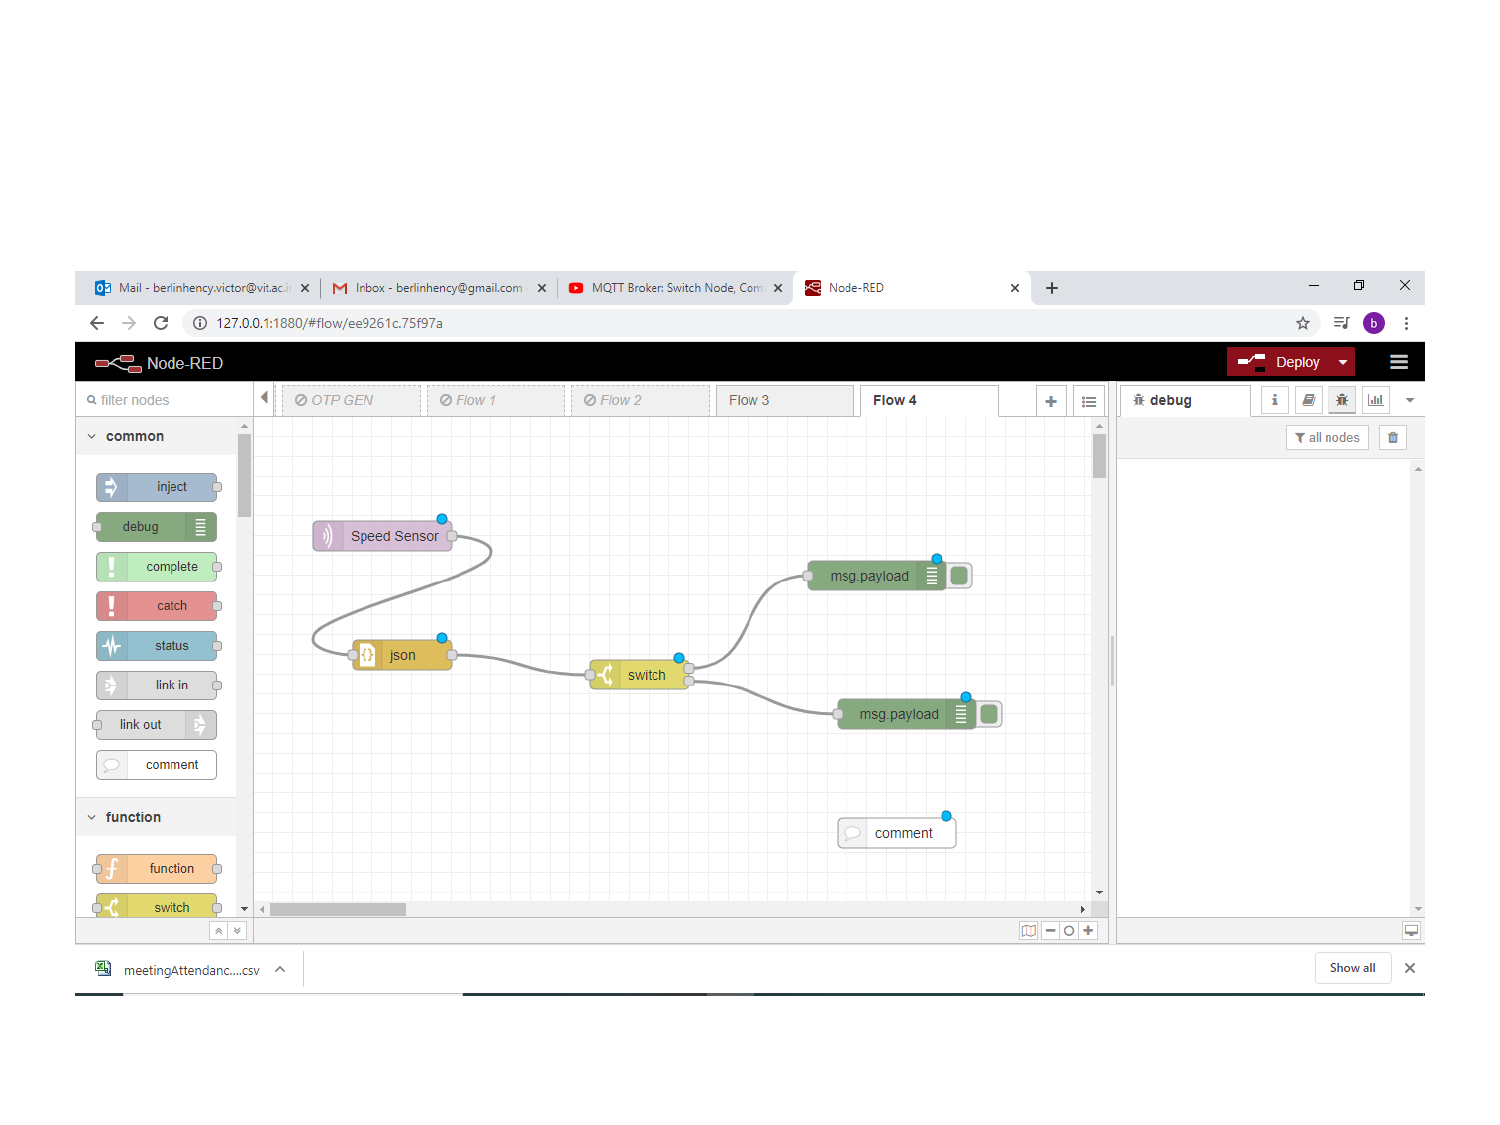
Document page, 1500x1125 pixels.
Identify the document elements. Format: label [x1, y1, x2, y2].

list [74, 271, 1426, 997]
